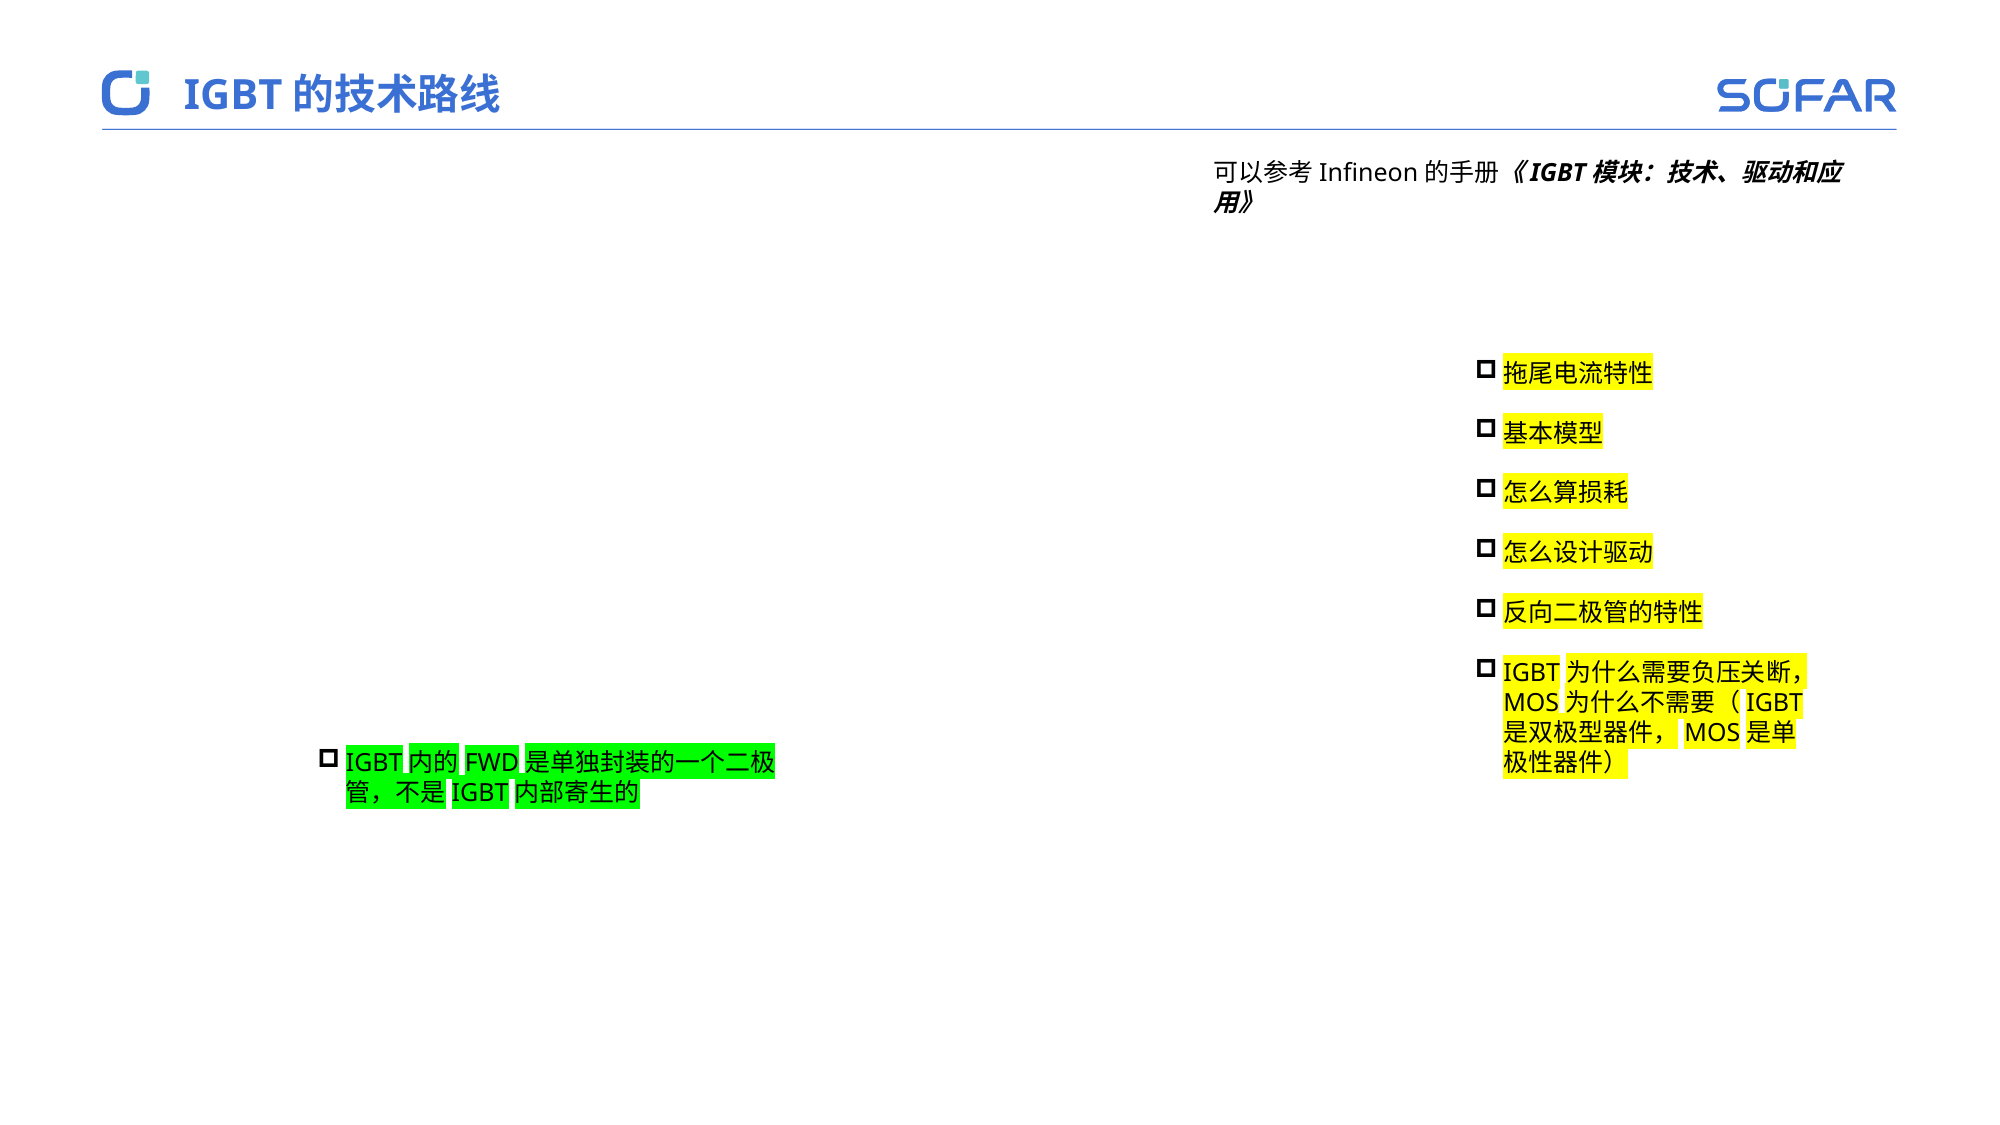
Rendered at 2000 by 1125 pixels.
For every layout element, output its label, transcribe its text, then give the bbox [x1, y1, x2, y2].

text_box 可以参考Infineon的手册《IGBT模块：技术、驱动和应用》 [1198, 149, 1888, 210]
list IGBT的技术路线 [169, 60, 1403, 113]
text_box 拖尾电流特性 基本模型 怎么算损耗 怎么设计驱动 反向二极管的特性 IGBT为什么需要负压关断，MOS为什么不需要（IGBT是双极型器件，MOS是单极性器件） [1460, 349, 1822, 793]
picture [102, 78, 1897, 130]
text_box IGBT内的FWD是单独封装的一个二极管，不是IGBT内部寄生的 [302, 739, 800, 836]
